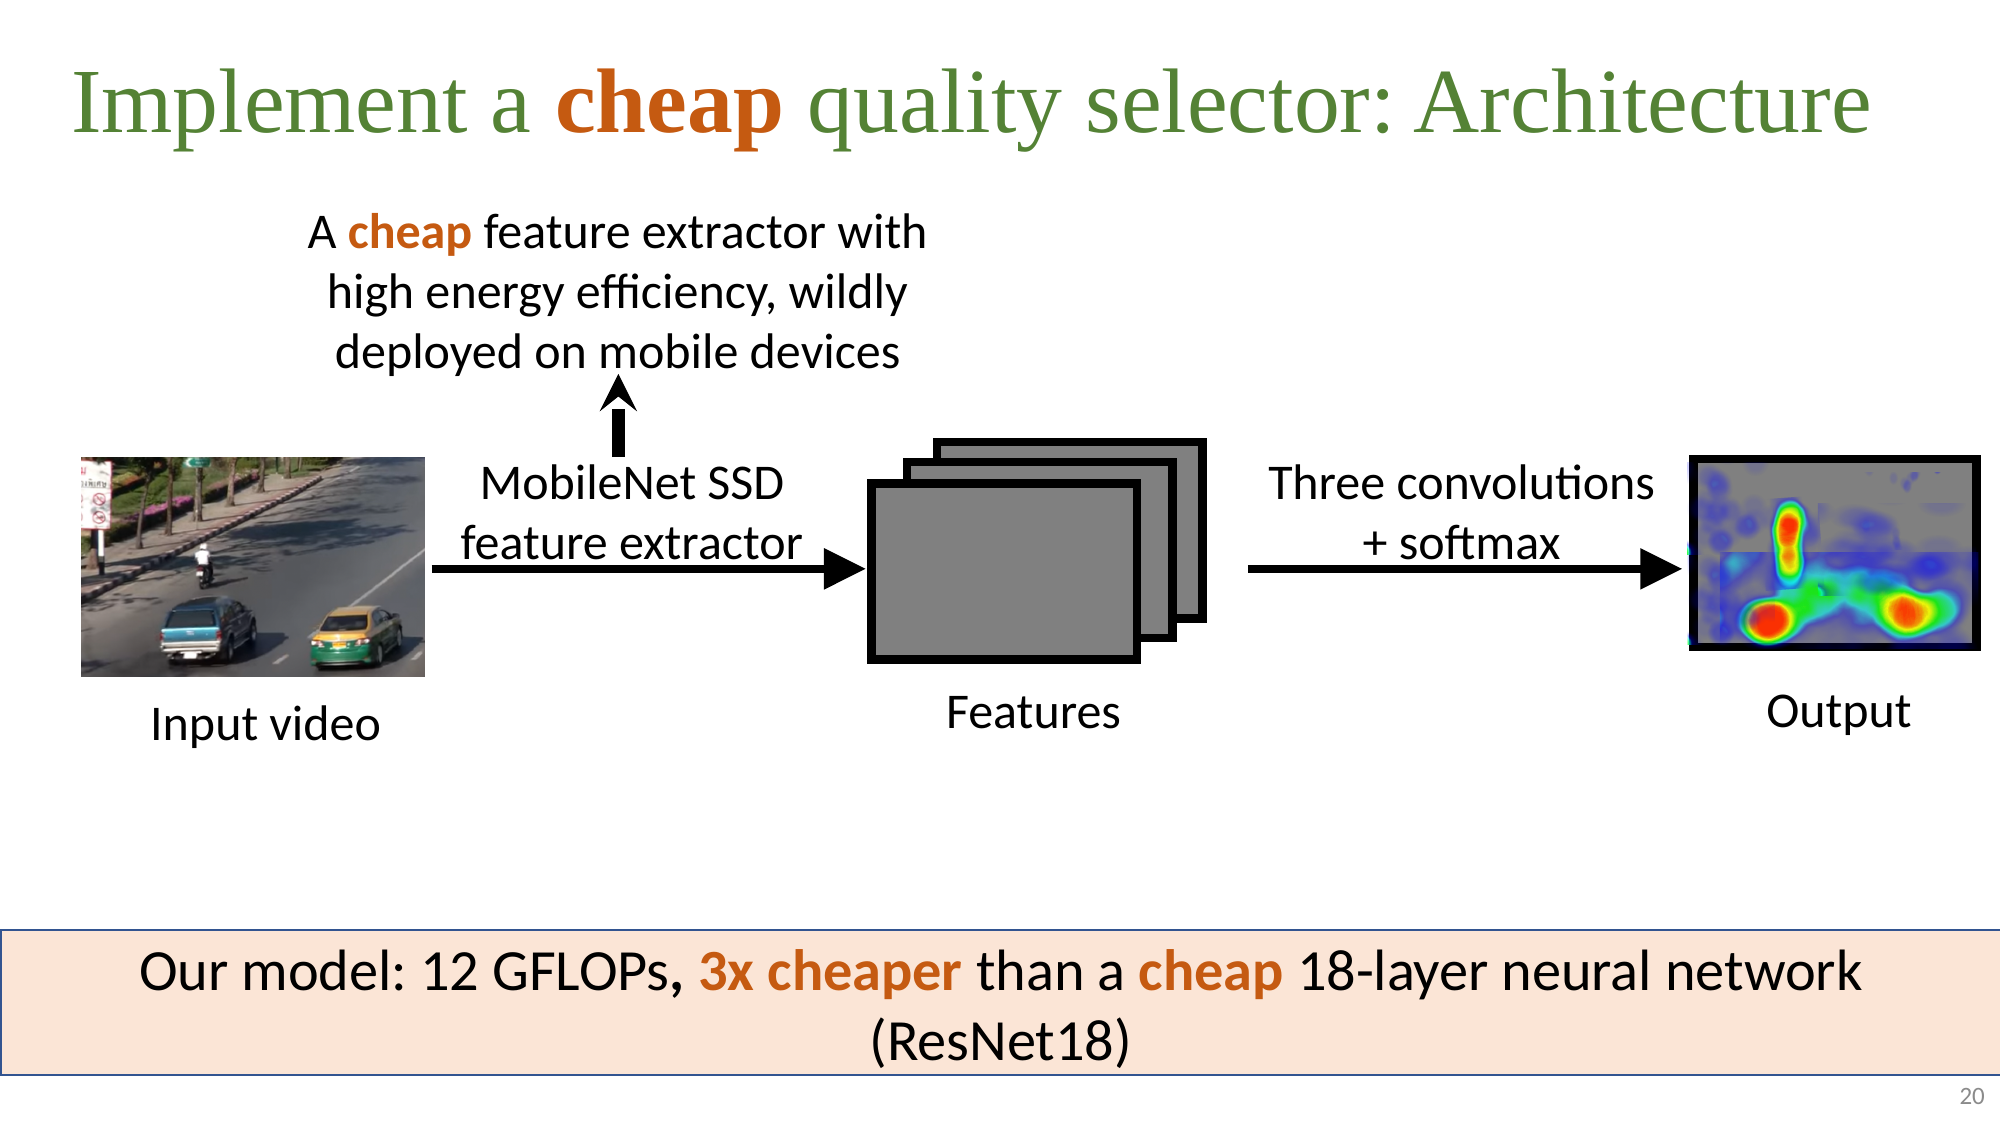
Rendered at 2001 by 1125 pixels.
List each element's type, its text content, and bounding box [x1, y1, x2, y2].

text_box Output [1751, 670, 1927, 746]
slide_number 20 [1550, 1076, 2000, 1125]
text_box Our model: 12 GFLOPs, 3x cheaper than a cheap 18-layer neural network (ResNet18) [0, 929, 2000, 1076]
picture [81, 457, 425, 677]
text_box Input video [135, 683, 396, 758]
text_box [871, 442, 1203, 660]
title Implement a cheap quality selector: Architecture [55, 26, 1934, 178]
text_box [1686, 459, 1979, 649]
text_box MobileNet SSD feature extractor [428, 442, 836, 578]
text_box A cheap feature extractor with high energy efficiency, wildly deployed on mobile devices [253, 191, 983, 386]
text_box Features [931, 670, 1137, 746]
text_box Three convolutions + softmax [1244, 442, 1679, 578]
